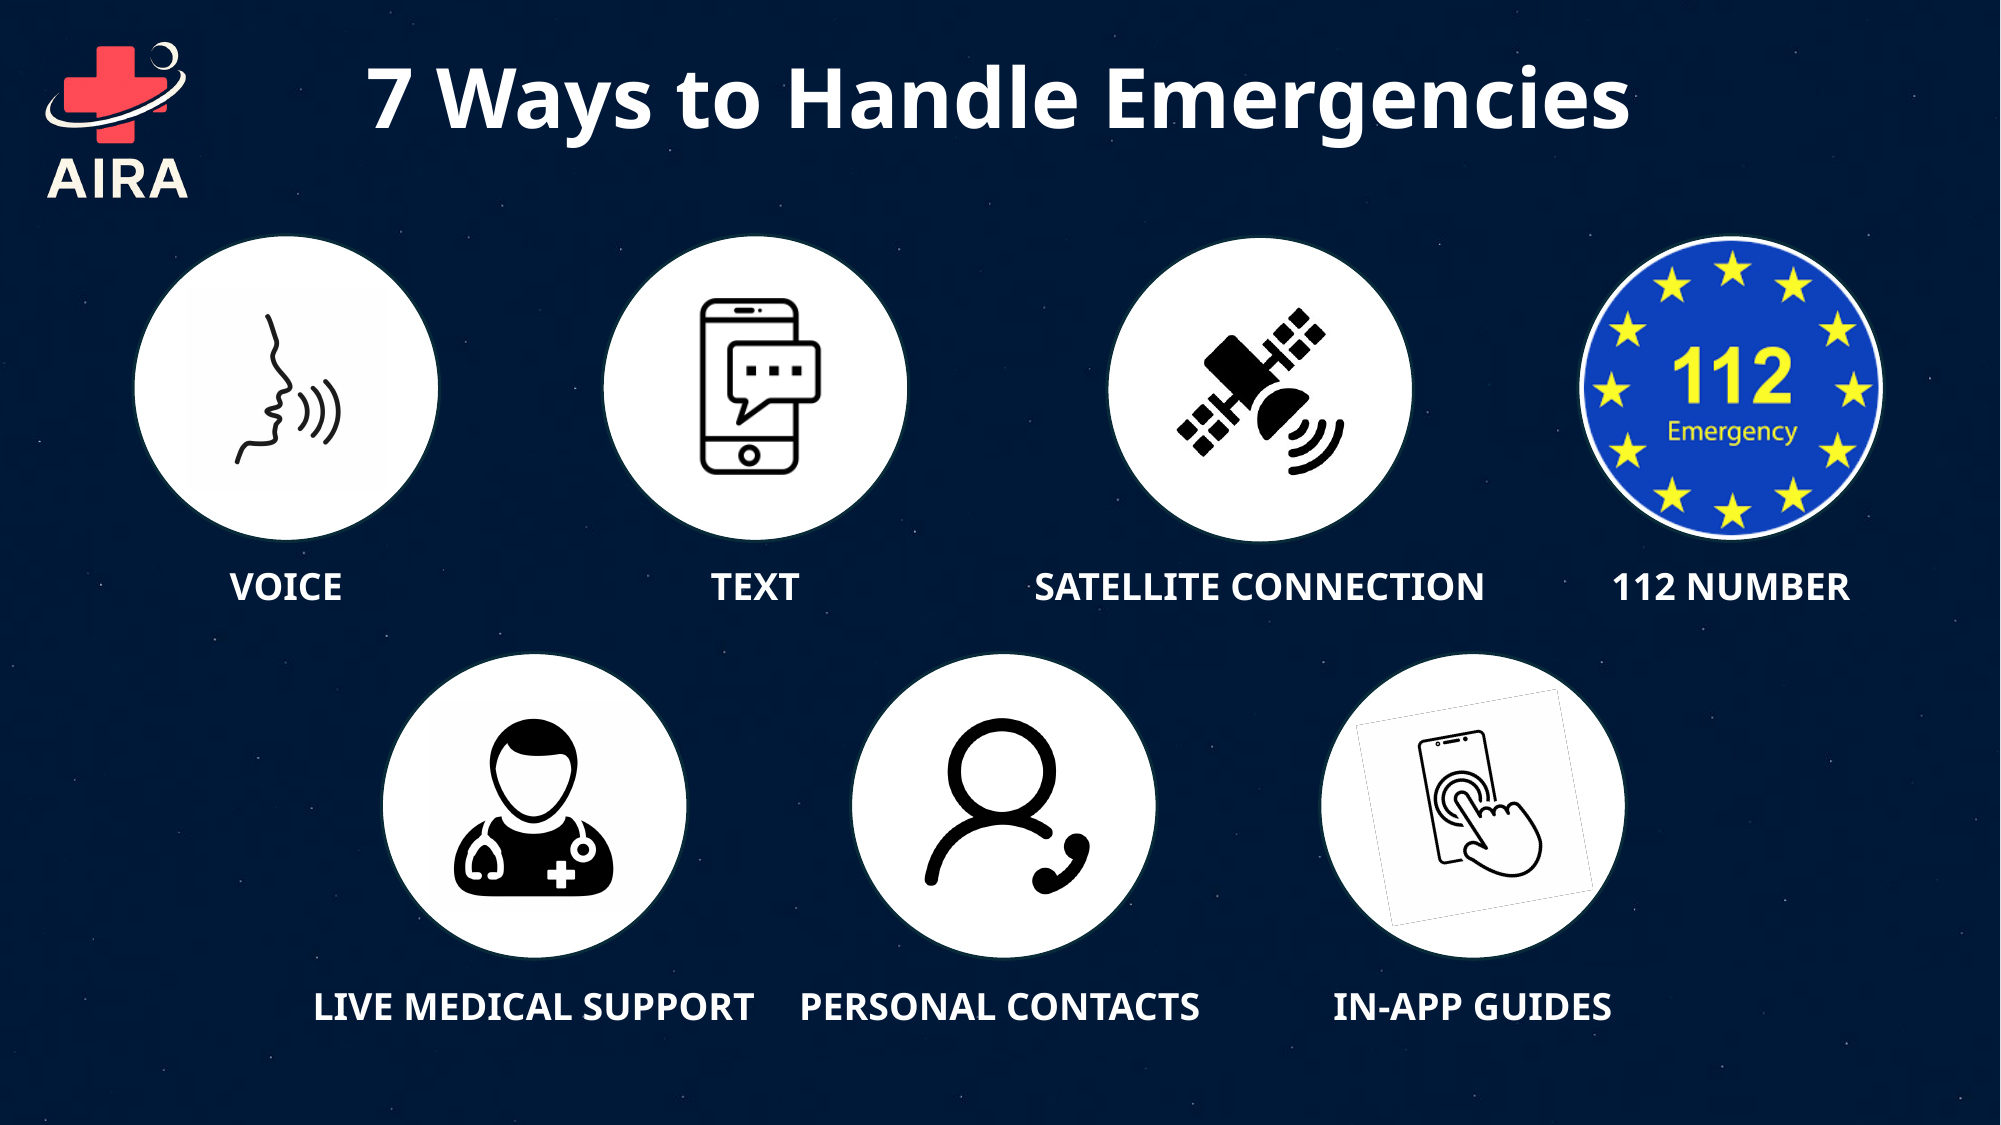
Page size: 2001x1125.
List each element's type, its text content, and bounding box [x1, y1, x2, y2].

text_box [1105, 234, 1416, 545]
text_box [600, 233, 865, 543]
text_box [1318, 650, 1628, 961]
text_box VOICE [214, 555, 358, 615]
text_box LIVE MEDICAL SUPPORT [297, 975, 770, 1036]
text_box TEXT [695, 555, 815, 615]
text_box SATELLITE CONNECTION [1019, 555, 1501, 615]
text_box PERSONAL CONTACTS [784, 975, 1216, 1036]
text_box [1117, 700, 1159, 912]
text_box [872, 286, 911, 491]
text_box [131, 233, 442, 543]
text_box IN-APP GUIDES [1318, 975, 1628, 1036]
text_box 7 Ways to Handle Emergencies [342, 47, 1658, 155]
text_box 112 NUMBER [1596, 555, 1866, 615]
picture [0, 0, 2001, 1125]
text_box [379, 650, 690, 961]
text_box [848, 650, 1113, 961]
